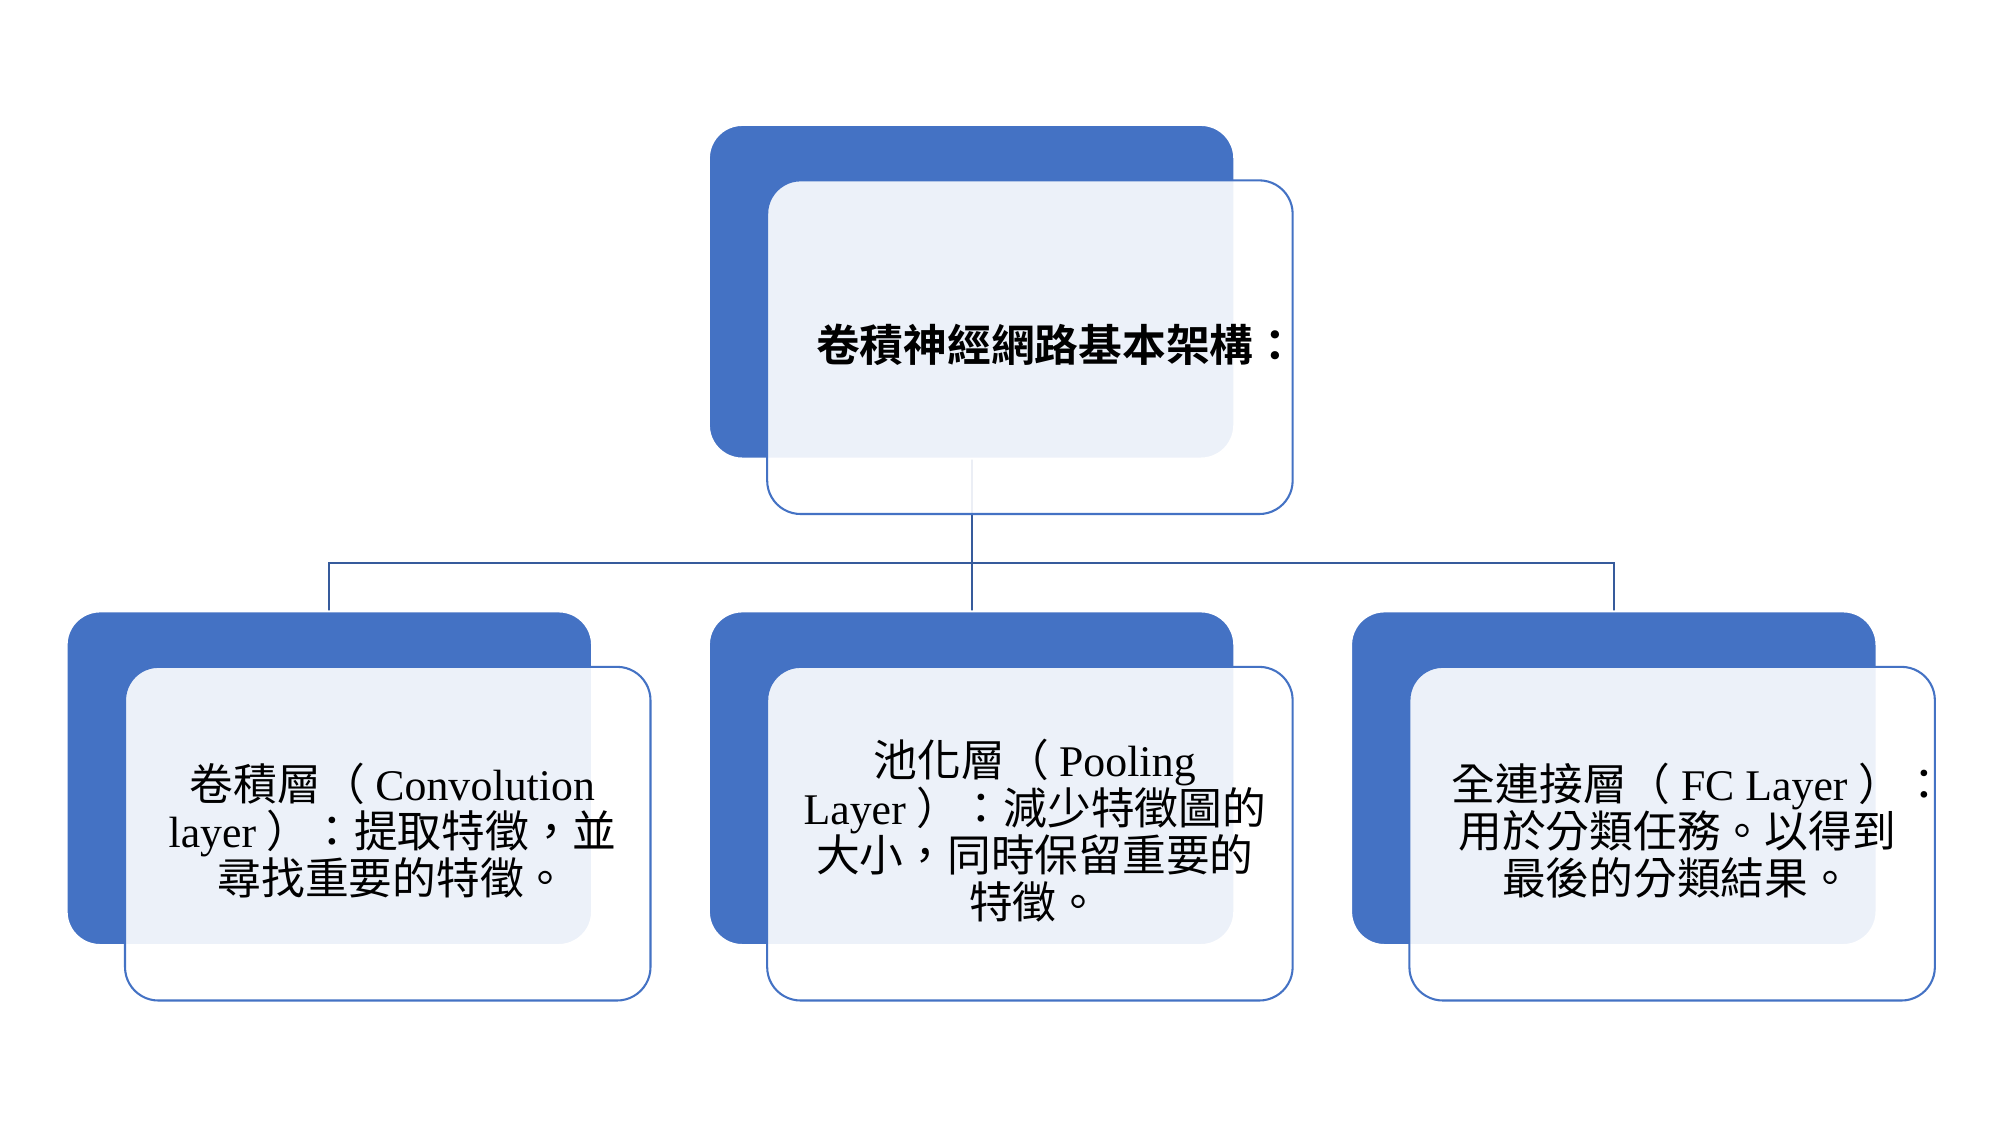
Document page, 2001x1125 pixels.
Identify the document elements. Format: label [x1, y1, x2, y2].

text_box [66, 60, 1935, 1066]
